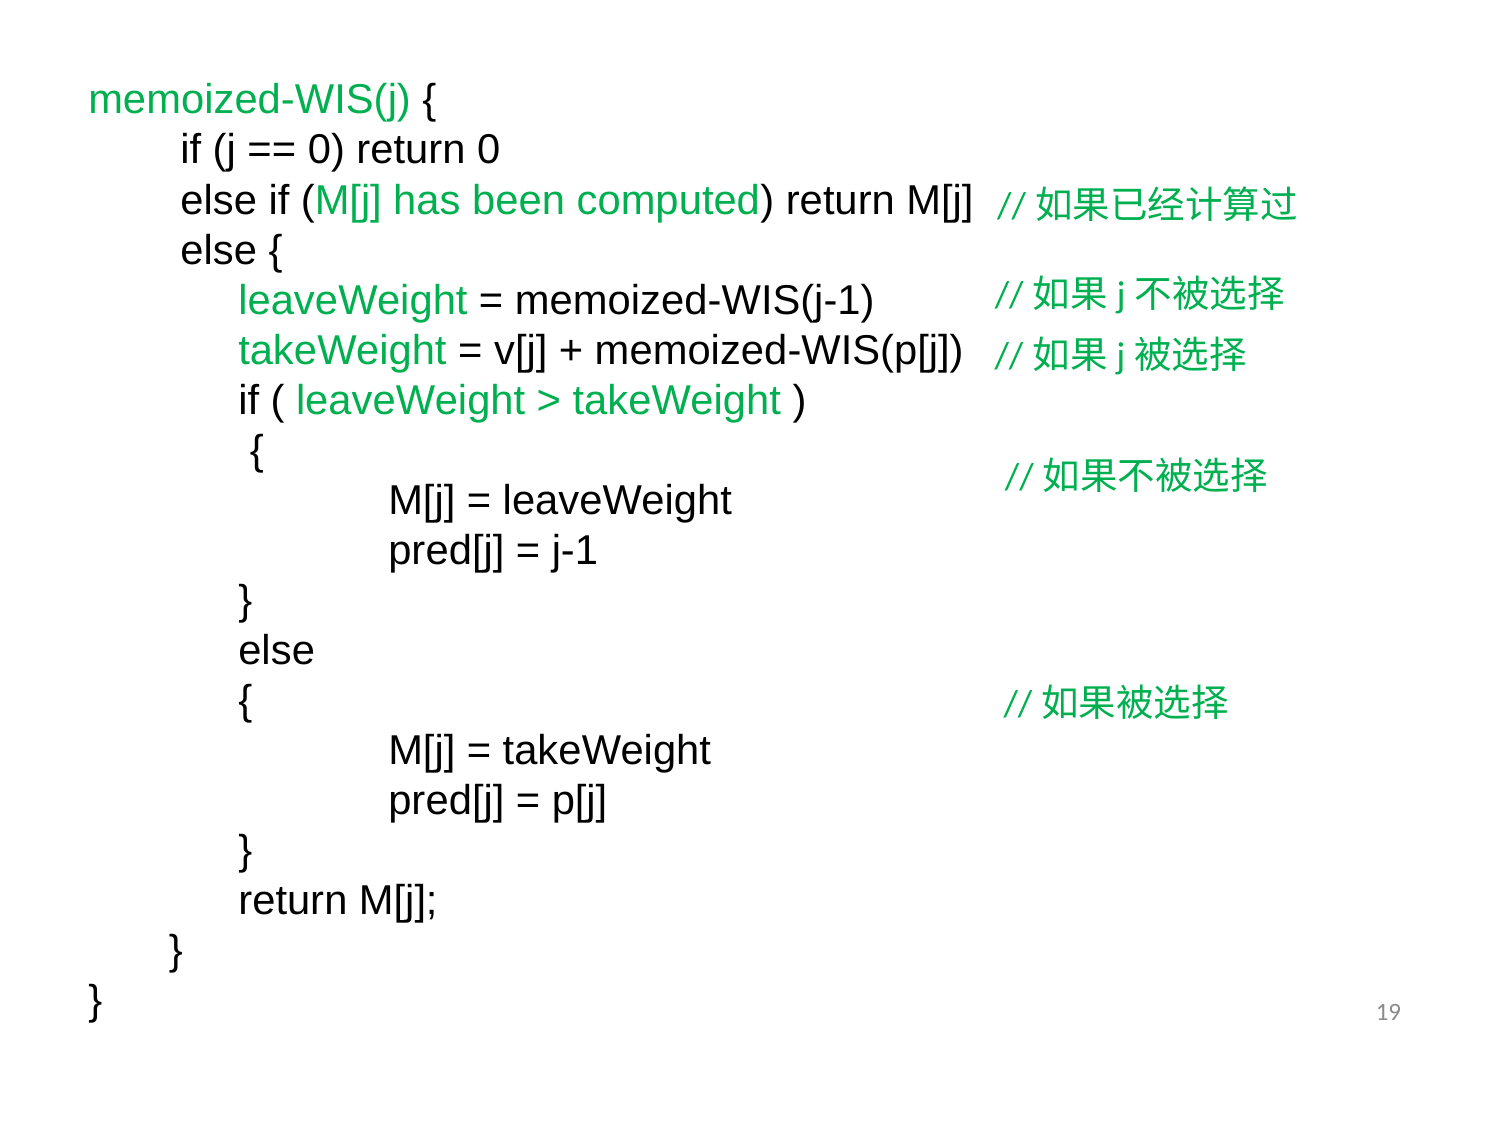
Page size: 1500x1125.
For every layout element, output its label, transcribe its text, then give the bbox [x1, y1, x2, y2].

text_box //如果不被选择 [990, 444, 1283, 505]
slide_number 19 [1381, 980, 1417, 1041]
text_box //如果已经计算过 [982, 173, 1313, 234]
text_box //如果j不被选择 [980, 262, 1300, 323]
text_box //如果被选择 [988, 671, 1244, 732]
text_box //如果j被选择 [979, 323, 1262, 384]
text_box memoized-WIS(j) { if (j == 0) return 0 else if (M[j] has been computed) return M[j] else { leaveWeight = memoized-WIS(j-1) takeWeight = v[j] + memoized-WIS(p[j]) if ( leaveWeight > takeWeight ) { M[j] = leaveWeight pred[j] = j-1 } else { M[j] = takeWeight pred[j] = p[j] } return M[j]; } } [73, 64, 1381, 1081]
